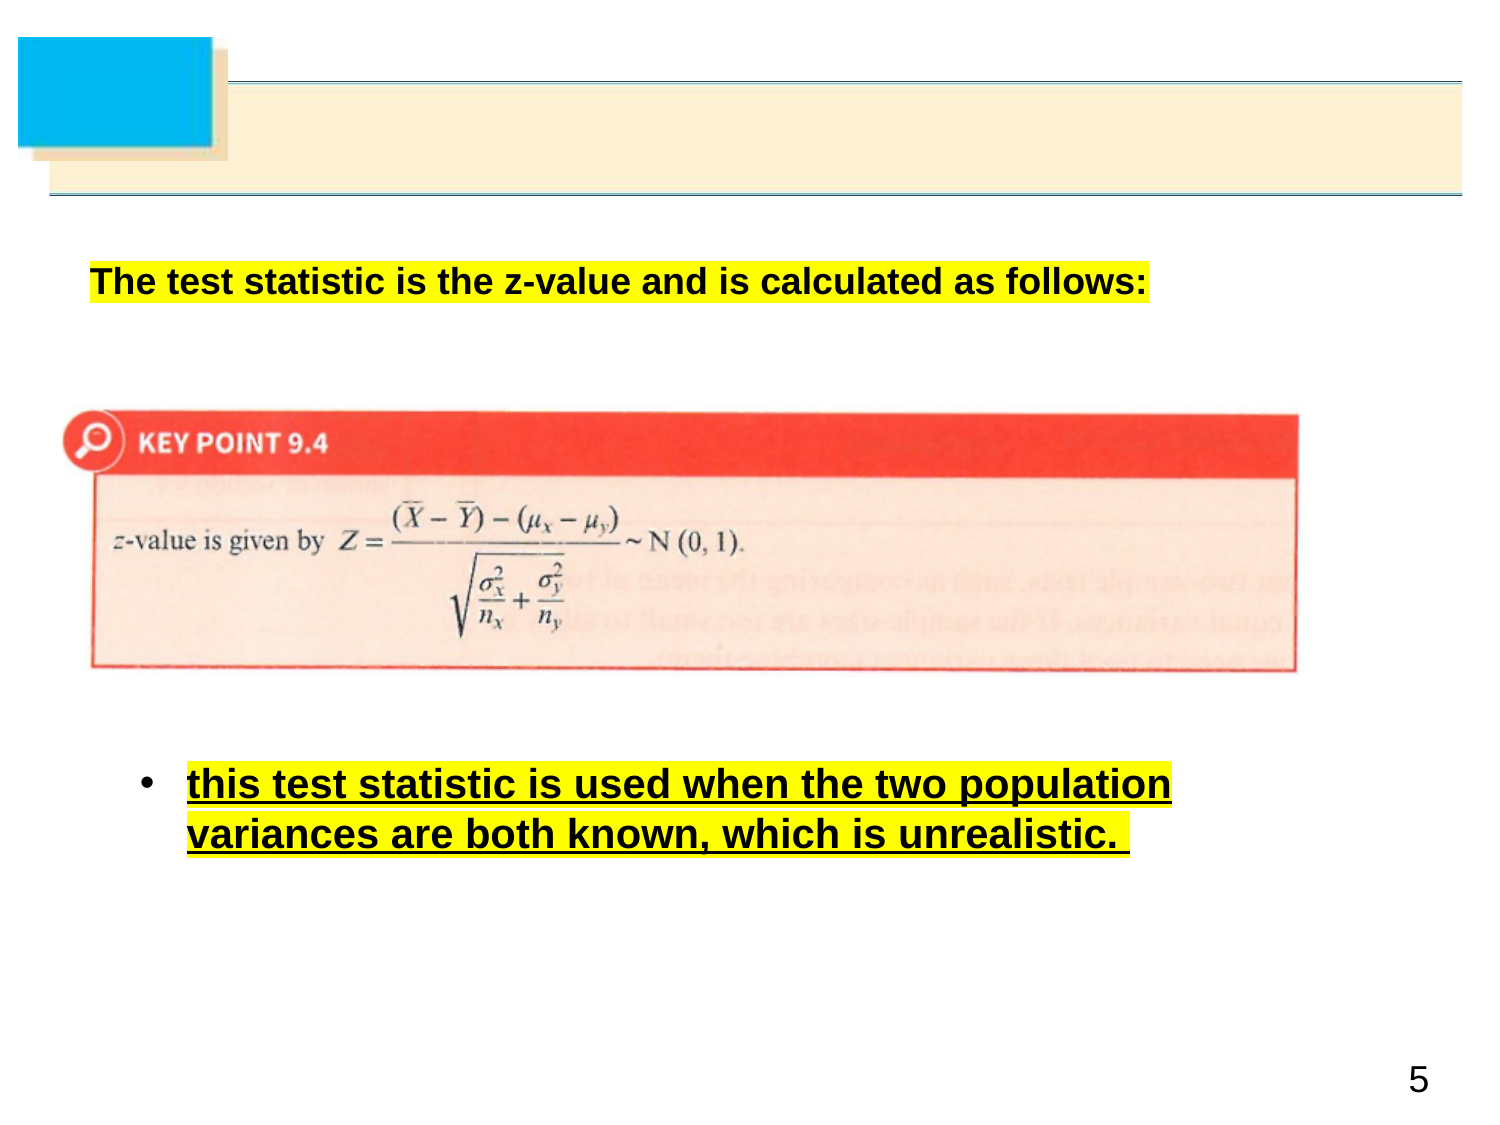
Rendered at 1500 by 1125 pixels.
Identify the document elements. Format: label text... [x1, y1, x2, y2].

text_box this test statistic is used when the two population variances are both known, which is unrealistic. [124, 749, 1304, 865]
text_box The test statistic is the z-value and is calculated as follows: [74, 249, 1200, 400]
picture [62, 401, 1304, 677]
picture [18, 37, 1463, 196]
